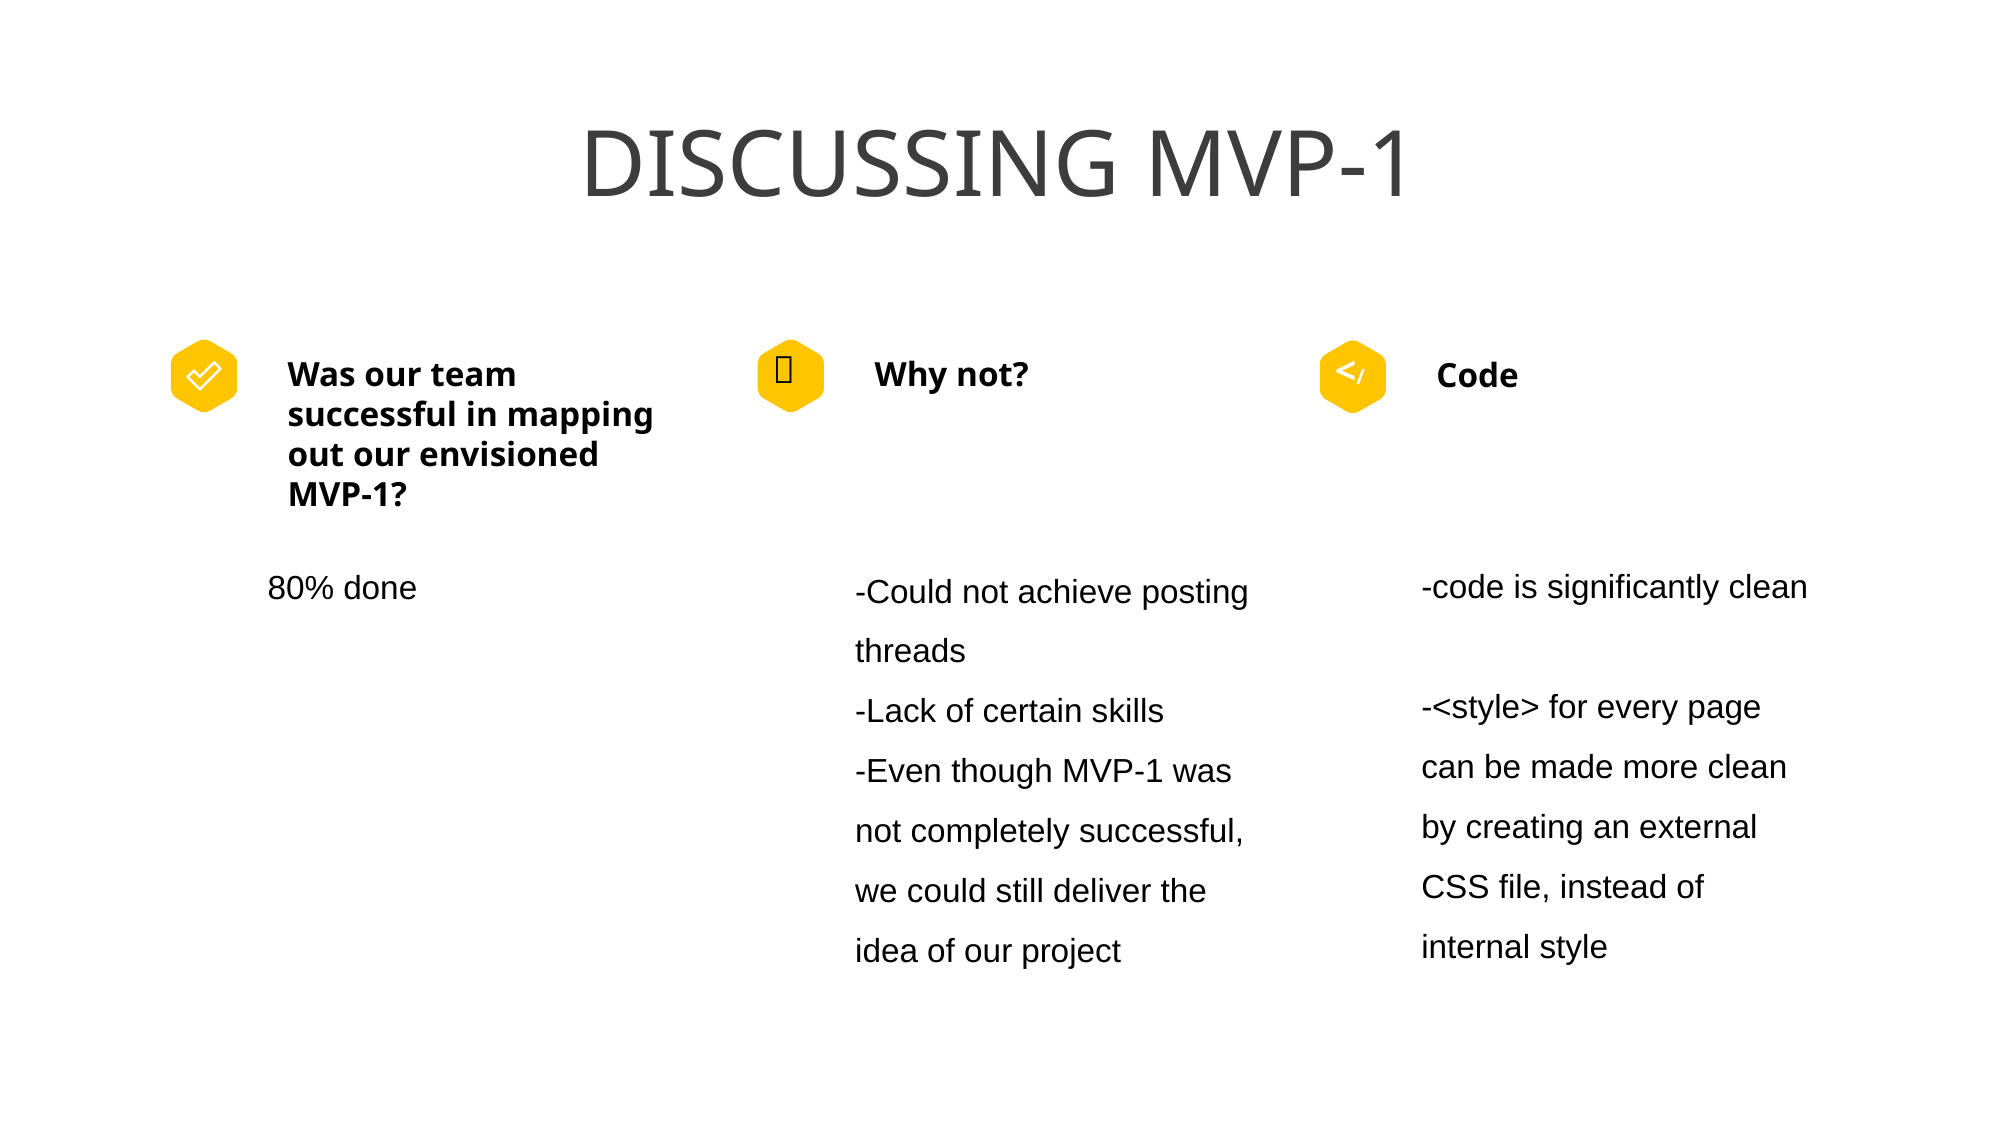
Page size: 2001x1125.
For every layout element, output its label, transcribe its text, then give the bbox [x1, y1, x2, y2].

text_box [757, 338, 1272, 1052]
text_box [170, 338, 685, 1035]
text_box DISCUSSING MVP-1 [137, 96, 1863, 224]
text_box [1319, 339, 1834, 1023]
